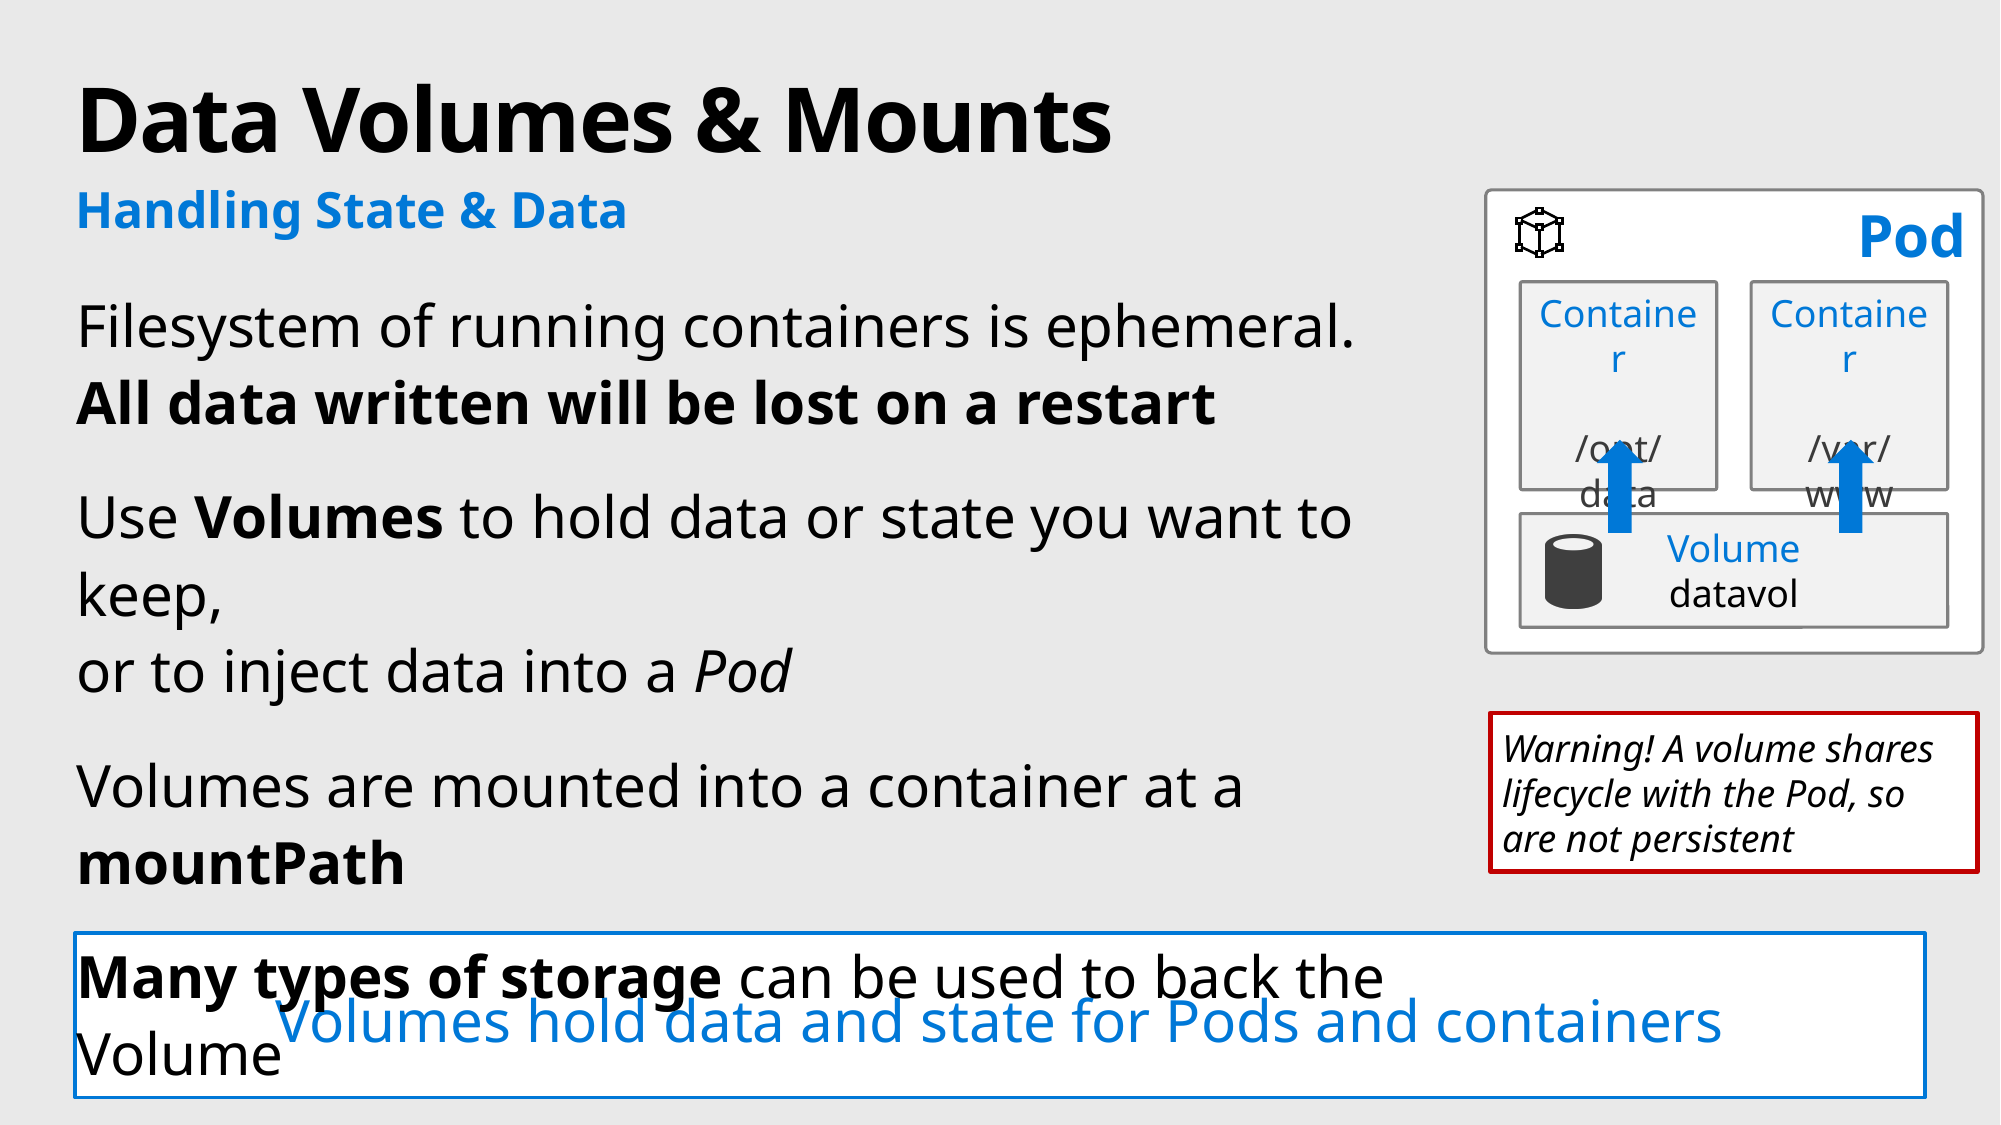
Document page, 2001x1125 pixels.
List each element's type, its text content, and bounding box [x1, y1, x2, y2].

text_box Volume datavol [1519, 513, 1949, 628]
list Handling State & Data [75, 173, 1136, 283]
text_box Warning! A volume shares lifecycle with the Pod, so are not persistent [1490, 712, 1978, 872]
text_box [1595, 439, 1645, 534]
list Volumes hold data and state for Pods and containers [75, 932, 1925, 1098]
text_box Container /var/www [1750, 281, 1949, 491]
text_box Pod [1485, 189, 1984, 654]
text_box [1826, 439, 1876, 534]
picture [1545, 534, 1602, 609]
title Data Volumes & Mounts [75, 75, 1694, 173]
list Filesystem of running containers is ephemeral. All data written will be lost on a restart Use Volumes to hold data or state you want to keep, or to inject data into a Pod Volumes are mounted into a container at a mountPath Many types of storage can be used to back the Volume [76, 282, 1447, 900]
text_box [1516, 207, 1563, 257]
text_box Container /opt/data [1519, 281, 1718, 491]
